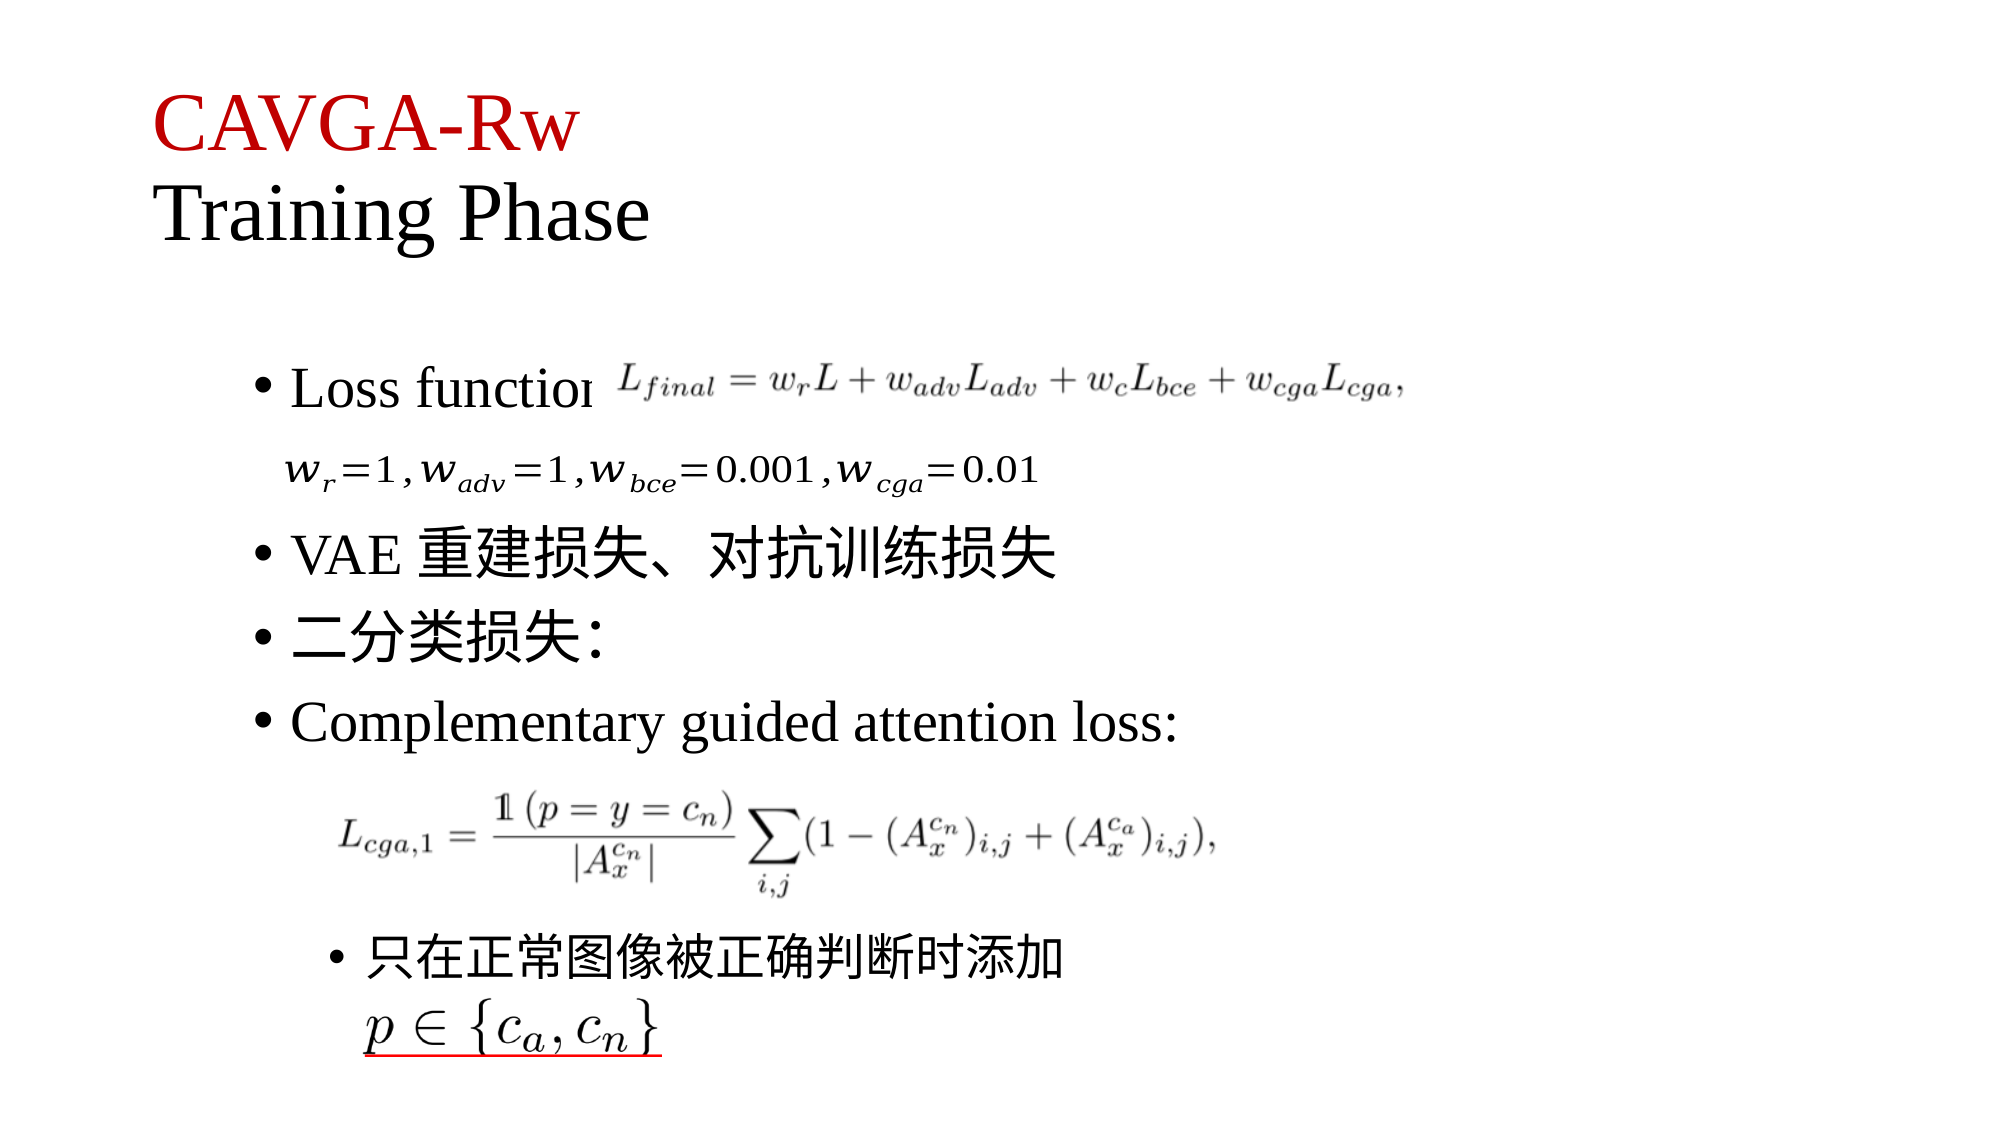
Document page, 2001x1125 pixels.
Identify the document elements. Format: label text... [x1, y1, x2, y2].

picture [592, 338, 1434, 428]
picture [359, 993, 662, 1057]
picture [319, 763, 1231, 909]
title CAVGA-Rw Training Phase [137, 59, 1863, 278]
